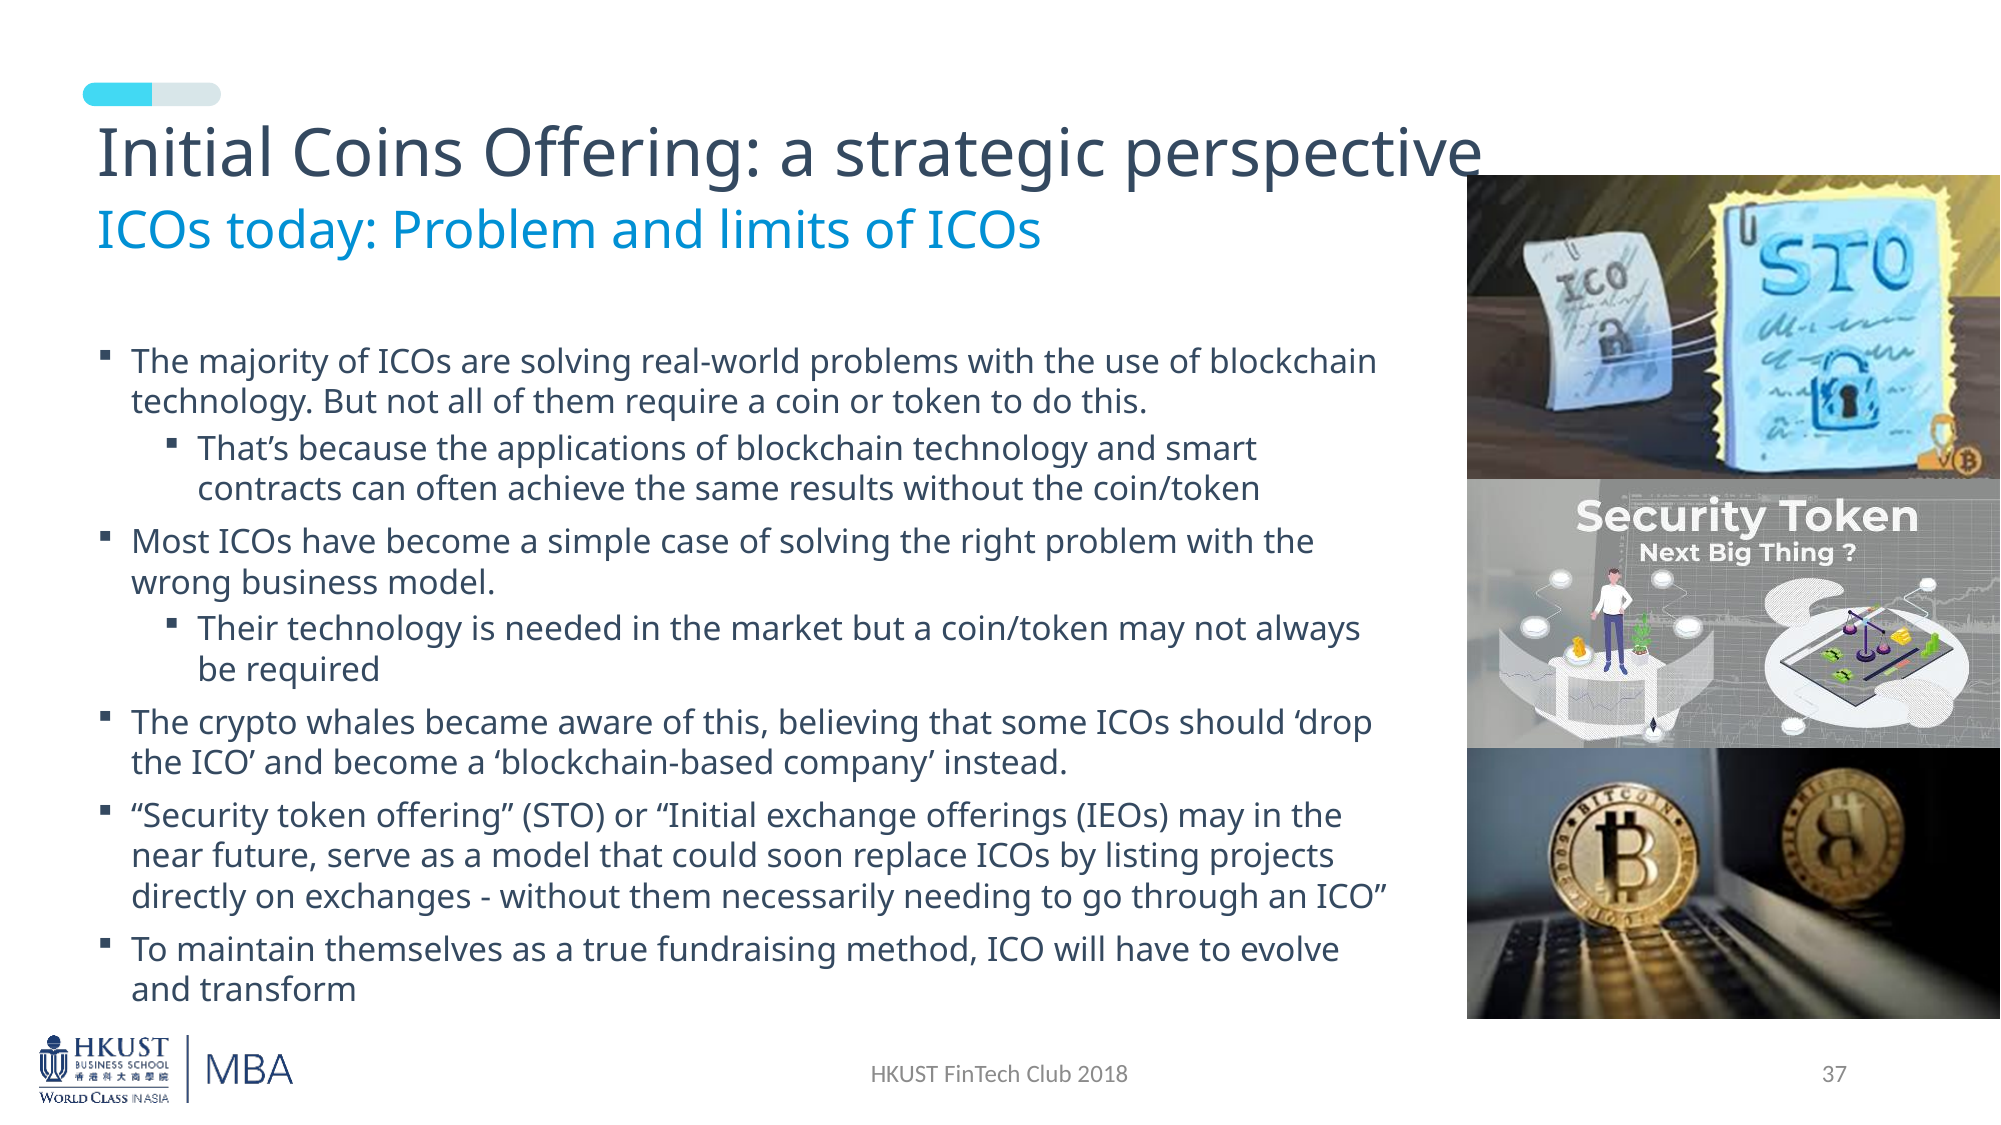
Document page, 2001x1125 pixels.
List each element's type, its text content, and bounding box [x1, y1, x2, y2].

footer HKUST FinTech Club 2018 [662, 1042, 1338, 1103]
text_box Initial Coins Offering: a strategic perspective [82, 106, 1808, 202]
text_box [82, 82, 221, 107]
picture [1467, 175, 2000, 1019]
list The majority of ICOs are solving real-world problems with the use of blockchain technology. But not all of them require a coin or token to do this. That’s because the applications of blockchain technology and smart contracts can often achieve the same results without the coin/token Most ICOs have become a simple case of solving the right problem with the wrong business model. Their technology is needed in the market but a coin/token may not always be required The crypto whales became aware of this, believing that some ICOs should ‘drop the ICO’ and become a ‘blockchain-based company’ instead. “Security token offering” (STO) or “Initial exchange offerings (IEOs) may in the near future, serve as a model that could soon replace ICOs by listing projects directly on exchanges - without them necessarily needing to go through an ICO” To maintain themselves as a true fundraising method, ICO will have to evolve and transform [82, 332, 1411, 1043]
picture [39, 1035, 293, 1103]
slide_number 37 [1412, 1042, 1863, 1103]
text_box ICOs today: Problem and limits of ICOs [82, 202, 1467, 263]
